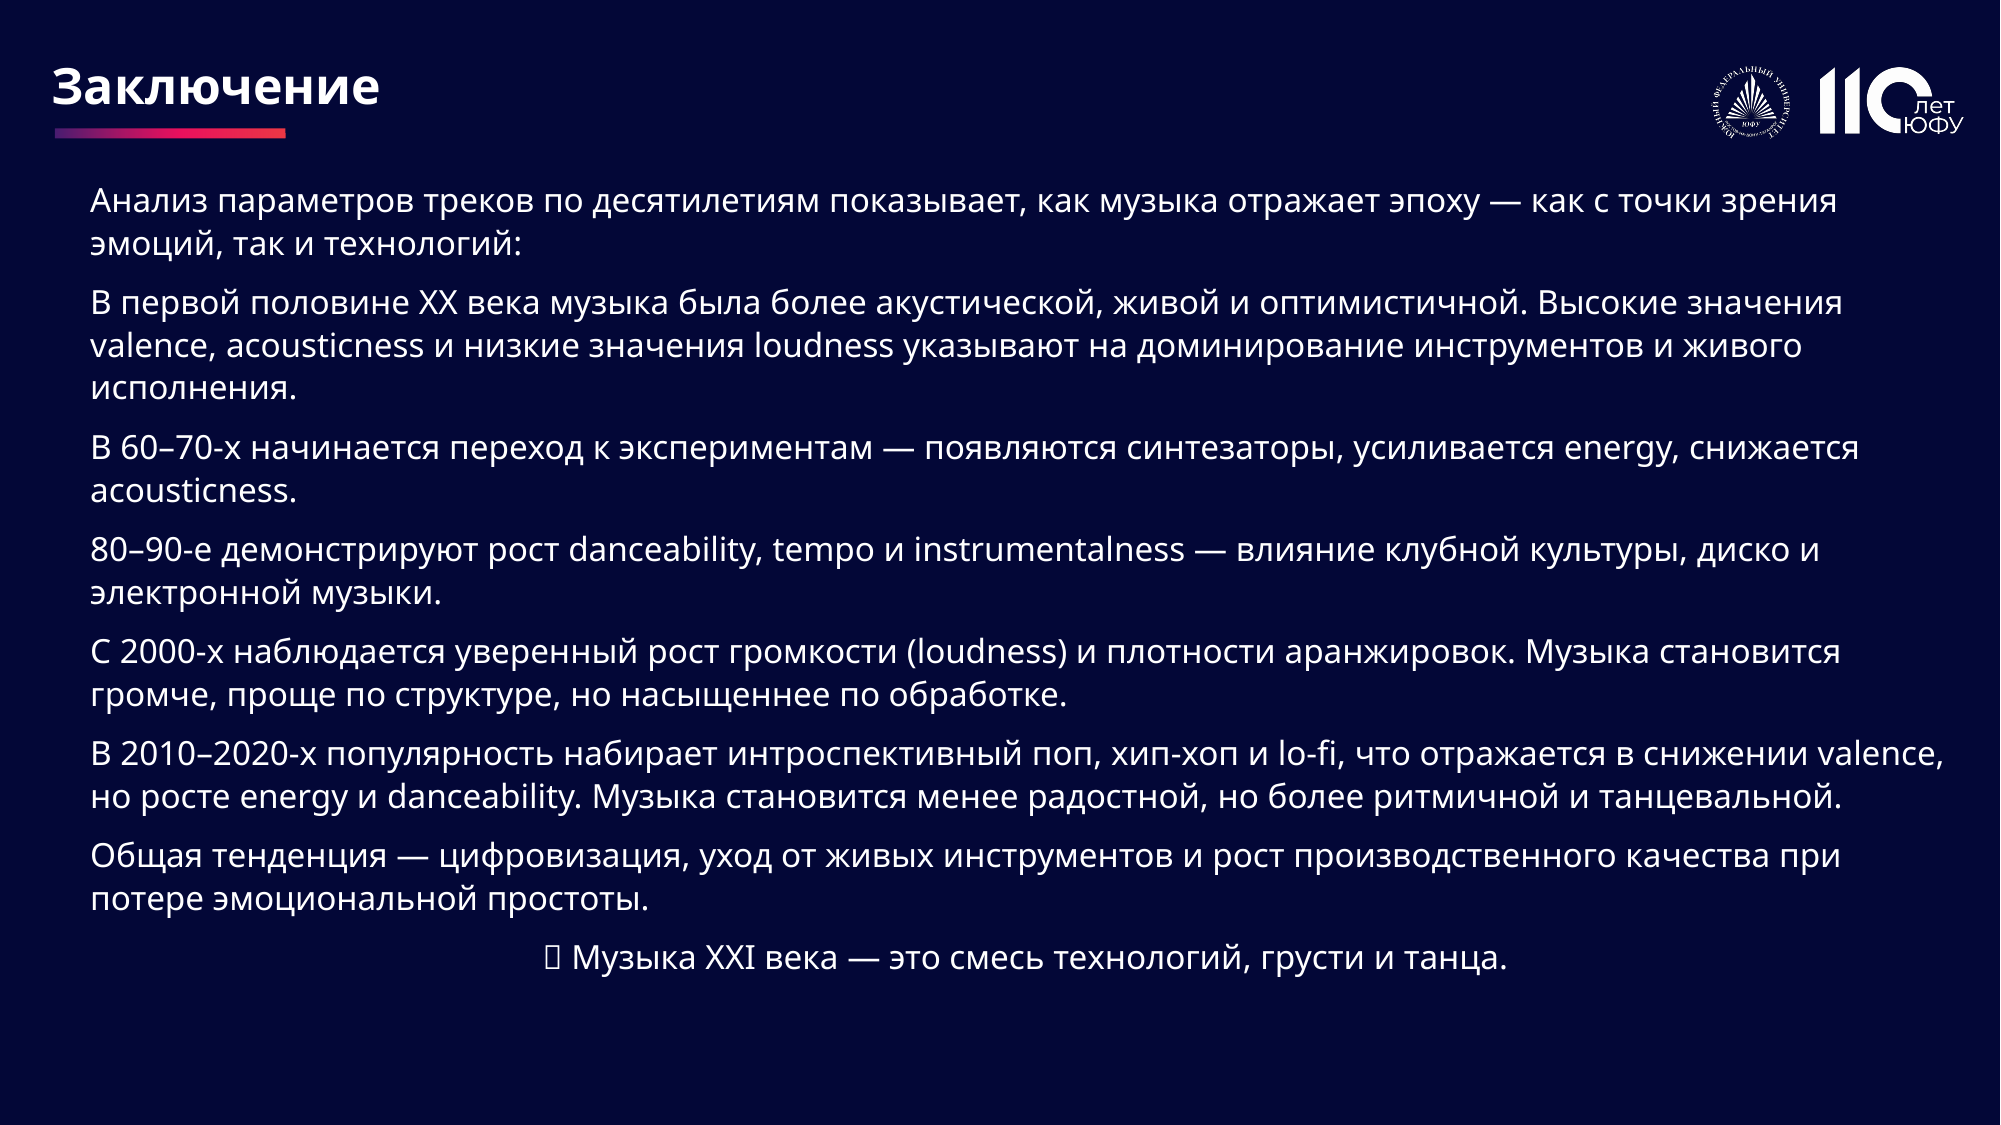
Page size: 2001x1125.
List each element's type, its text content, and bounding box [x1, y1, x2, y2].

picture [1711, 66, 1790, 139]
title Заключение [36, 54, 756, 115]
text_box Анализ параметров треков по десятилетиям показывает, как музыка отражает эпоху — как с точки зрения эмоций, так и технологий: В первой половине XX века музыка была более акустической, живой и оптимистичной. Высокие значения valence, acousticness и низкие значения loudness указывают на доминирование инструментов и живого исполнения. В 60–70-х начинается переход к экспериментам — появляются синтезаторы, усиливается energy, снижается acousticness. 80–90-е демонстрируют рост danceability, tempo и instrumentalness — влияние клубной культуры, диско и электронной музыки. С 2000-х наблюдается уверенный рост громкости (loudness) и плотности аранжировок. Музыка становится громче, проще по структуре, но насыщеннее по обработке. В 2010–2020-х популярность набирает интроспективный поп, хип-хоп и lo-fi, что отражается в снижении valence, но росте energy и danceability. Музыка становится менее радостной, но более ритмичной и танцевальной. Общая тенденция — цифровизация, уход от живых инструментов и рост производственного качества при потере эмоциональной простоты. 🎵 Музыка XXI века — это смесь технологий, грусти и танца. [75, 169, 1977, 984]
picture [54, 128, 286, 139]
picture [1820, 67, 1964, 134]
